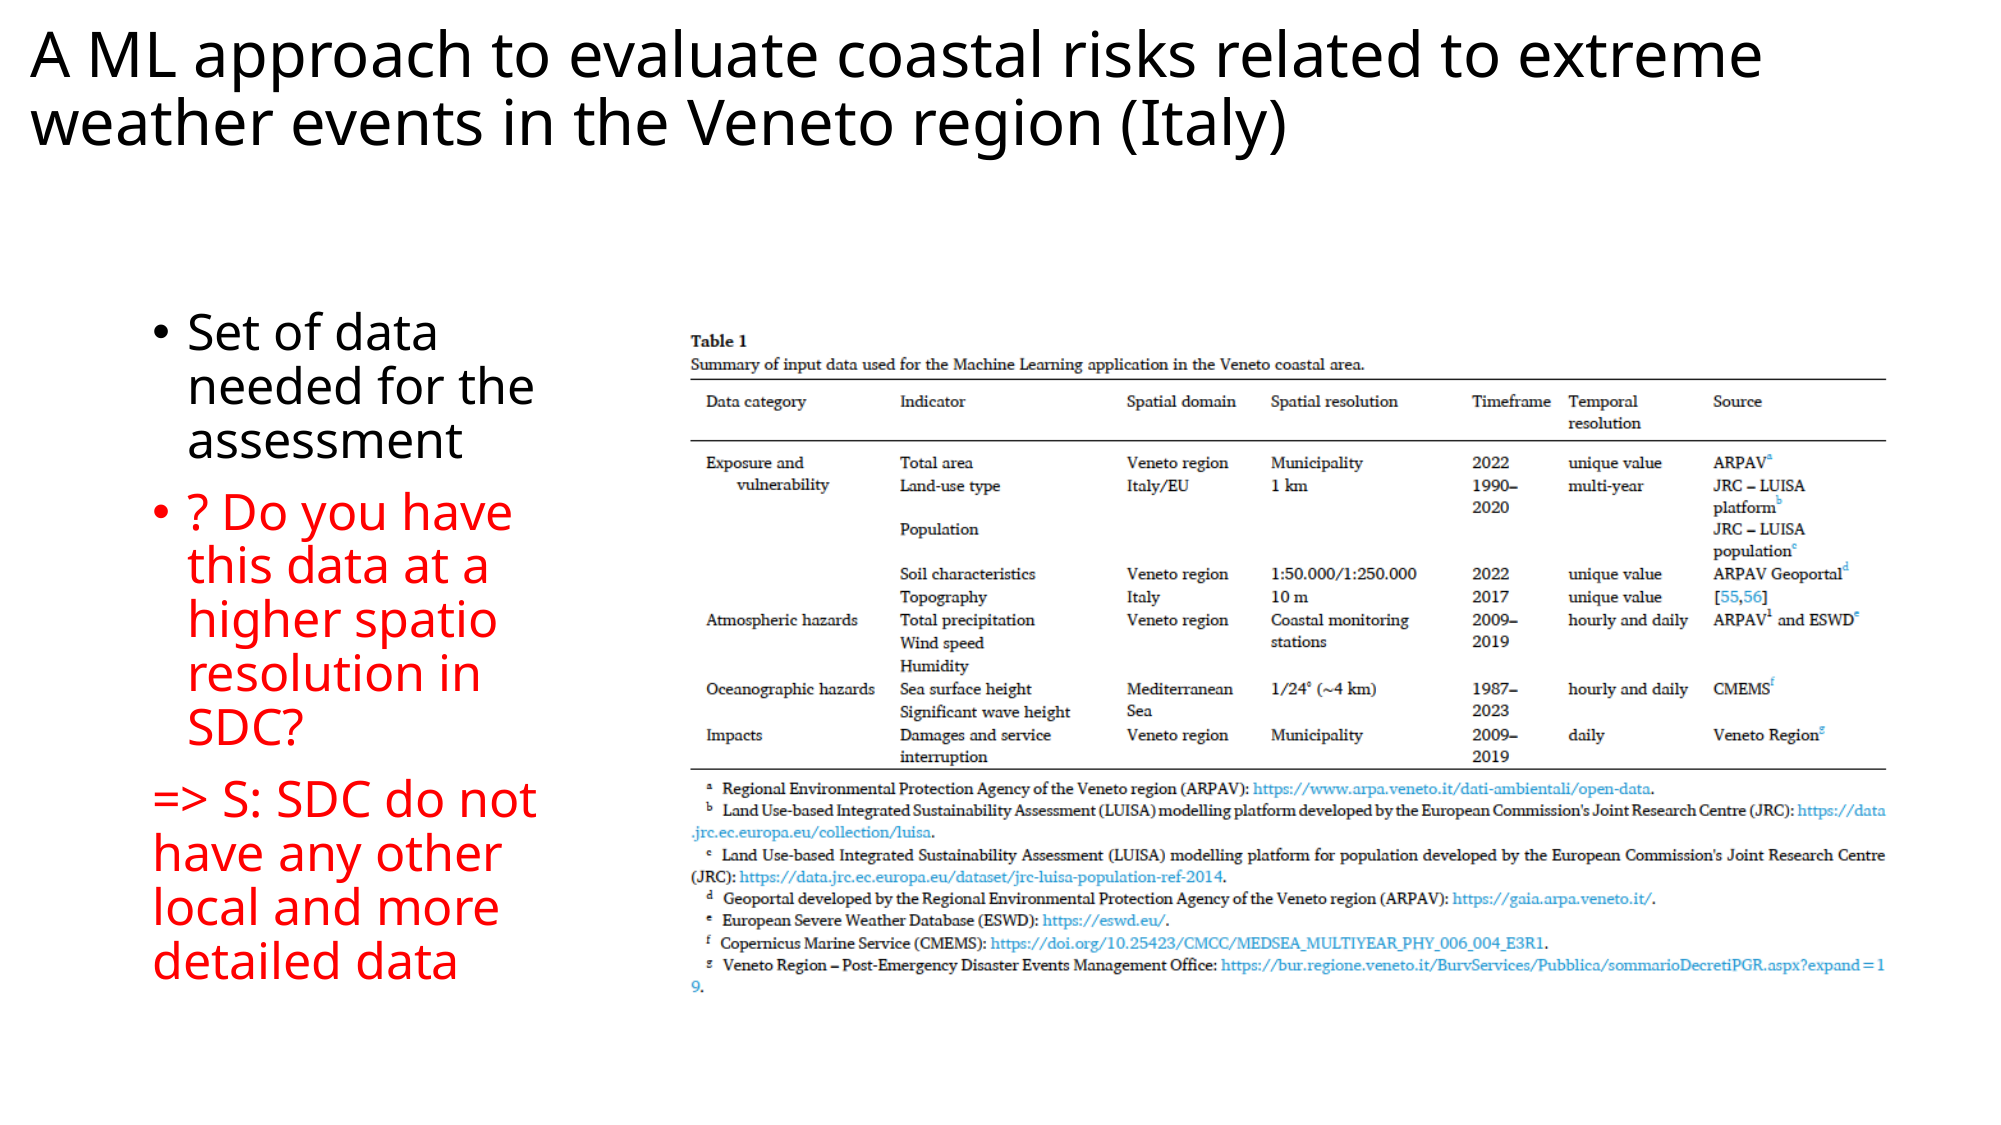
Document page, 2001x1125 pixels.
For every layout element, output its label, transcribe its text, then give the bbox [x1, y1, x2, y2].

picture [673, 328, 1899, 1001]
title A ML approach to evaluate coastal risks related to extreme weather events in the Veneto region (Italy) [15, 13, 1863, 168]
list Set of data needed for the assessment ? Do you have this data at a higher spatio resolution in SDC? => S: SDC do not have any other local and more detailed data [137, 299, 570, 1014]
